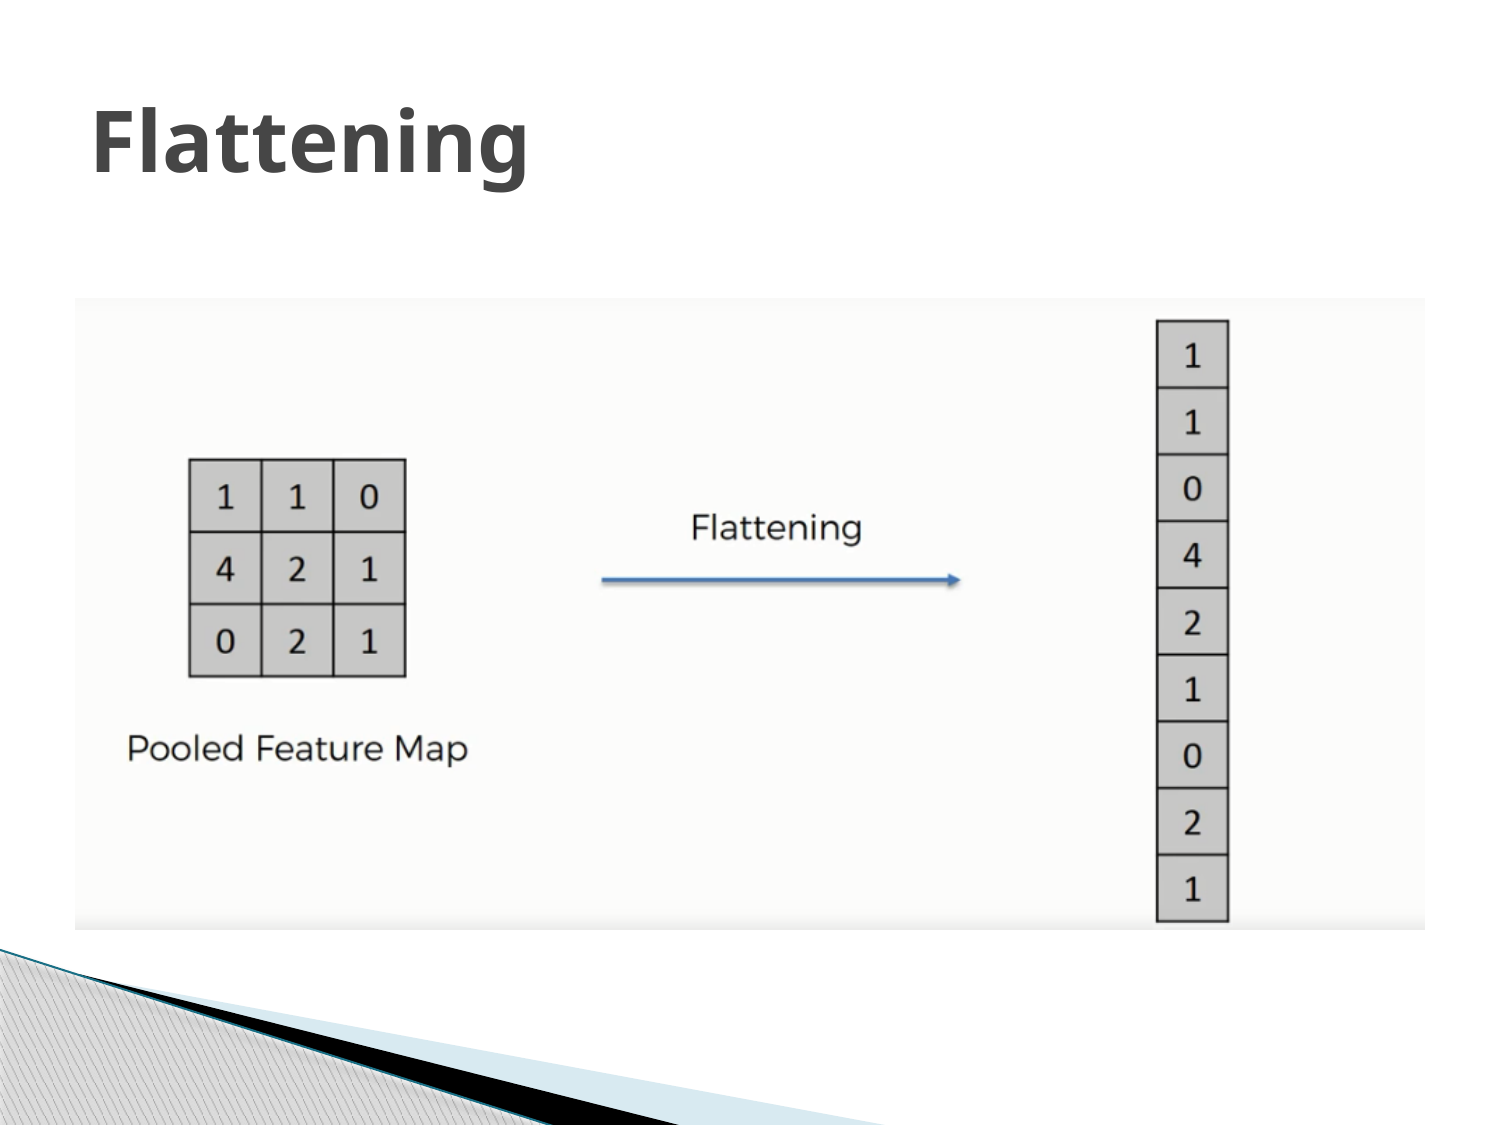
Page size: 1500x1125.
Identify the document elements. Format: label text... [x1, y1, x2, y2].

title Flattening [75, 45, 1425, 233]
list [74, 298, 1426, 931]
